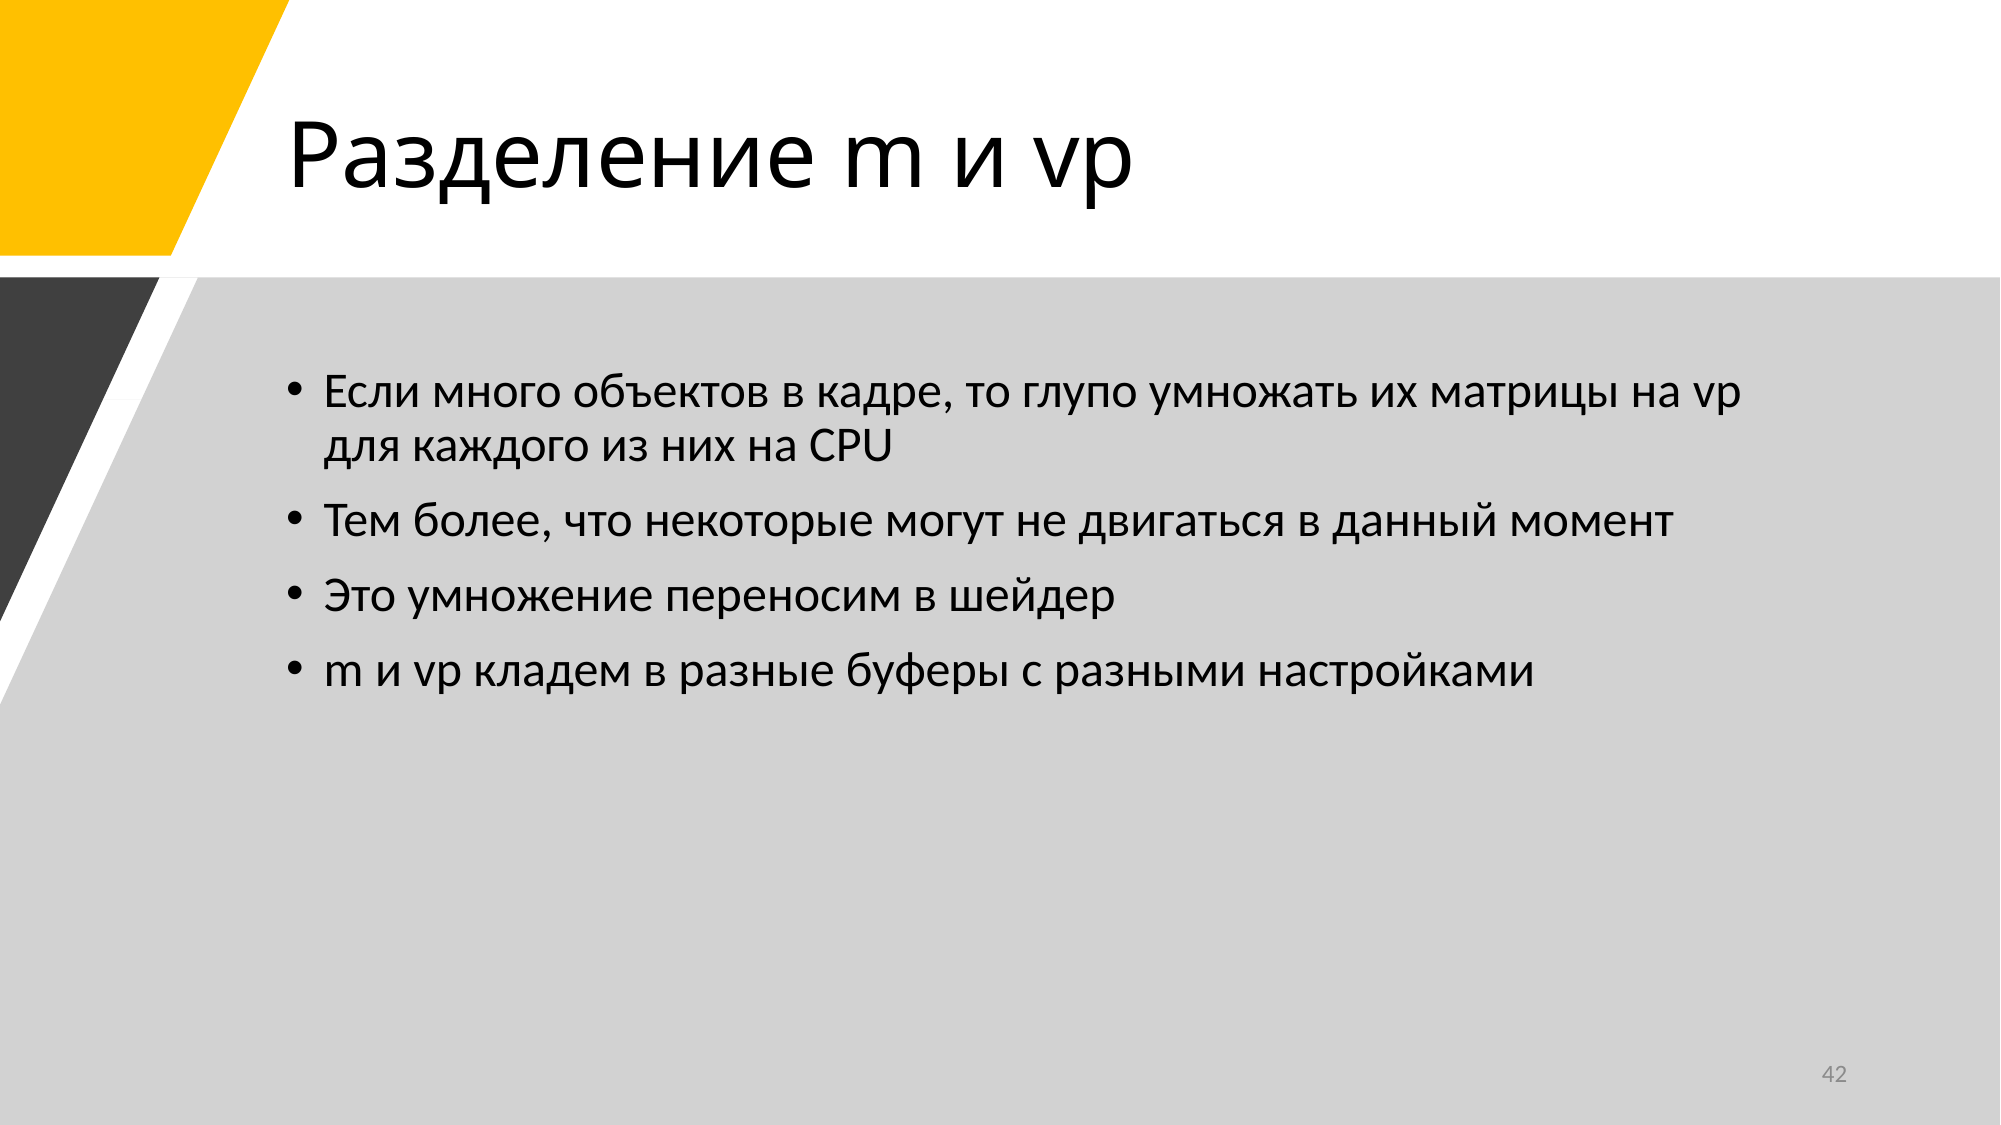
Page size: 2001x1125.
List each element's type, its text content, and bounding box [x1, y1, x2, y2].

text_box [0, 276, 2000, 1125]
list Если много объектов в кадре, то глупо умножать их матрицы на vp для каждого из них на CPU Тем более, что некоторые могут не двигаться в данный момент Это умножение переносим в шейдер m и vp кладем в разные буферы с разными настройками [271, 356, 1808, 1035]
title Разделение m и vp [271, 60, 1808, 255]
text_box [0, 0, 291, 257]
slide_number 42 [1412, 1042, 1863, 1103]
text_box [0, 276, 162, 622]
